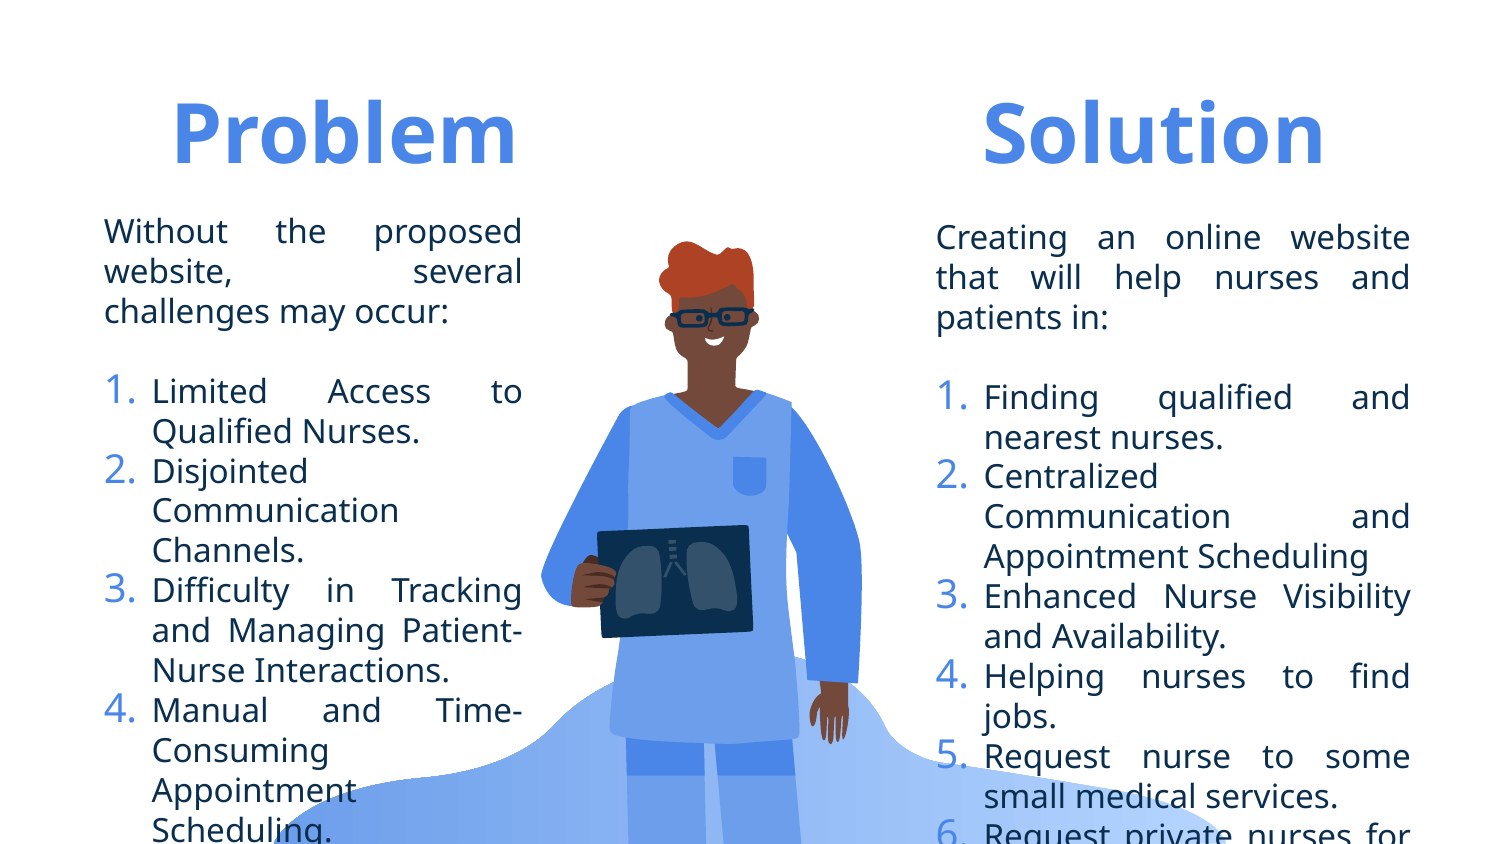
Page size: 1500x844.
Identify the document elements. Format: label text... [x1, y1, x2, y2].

list Without the proposed website, several challenges may occur: Limited Access to Qualified Nurses. Disjointed Communication Channels. Difficulty in Tracking and Managing Patient-Nurse Interactions. Manual and Time-Consuming Appointment Scheduling. [61, 195, 539, 777]
list Creating an online website that will help nurses and patients in: Finding qualified and nearest nurses. Centralized Communication and Appointment Scheduling Enhanced Nurse Visibility and Availability. Helping nurses to find jobs. Request nurse to some small medical services. Request private nurses for some days. [893, 201, 1427, 776]
subtitle Problem [118, 92, 572, 169]
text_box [538, 241, 885, 844]
subtitle Solution [928, 92, 1382, 169]
